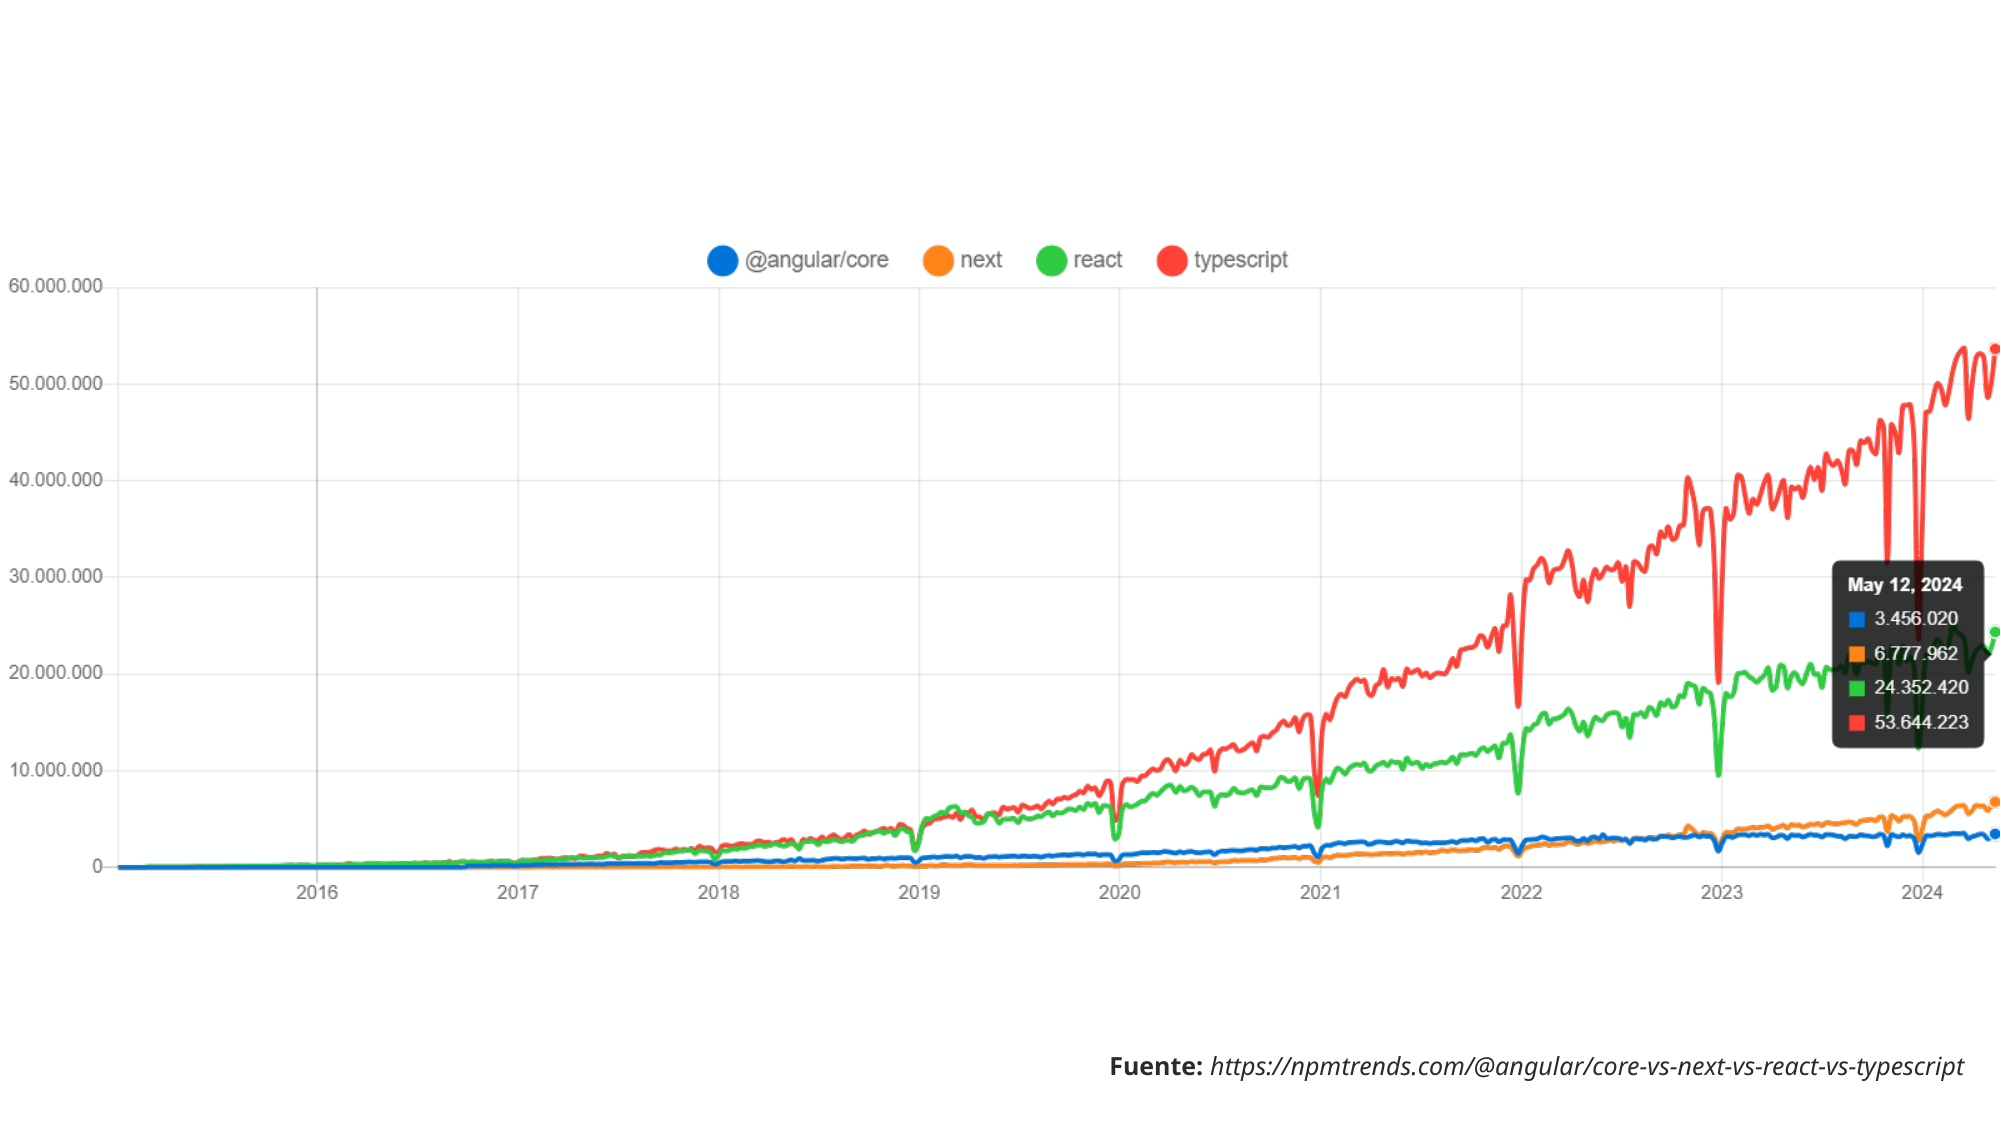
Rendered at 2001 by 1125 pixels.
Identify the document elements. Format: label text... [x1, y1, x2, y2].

picture [0, 211, 2000, 914]
text_box Fuente: https://npmtrends.com/@angular/core-vs-next-vs-react-vs-typescript [1109, 1035, 2000, 1087]
